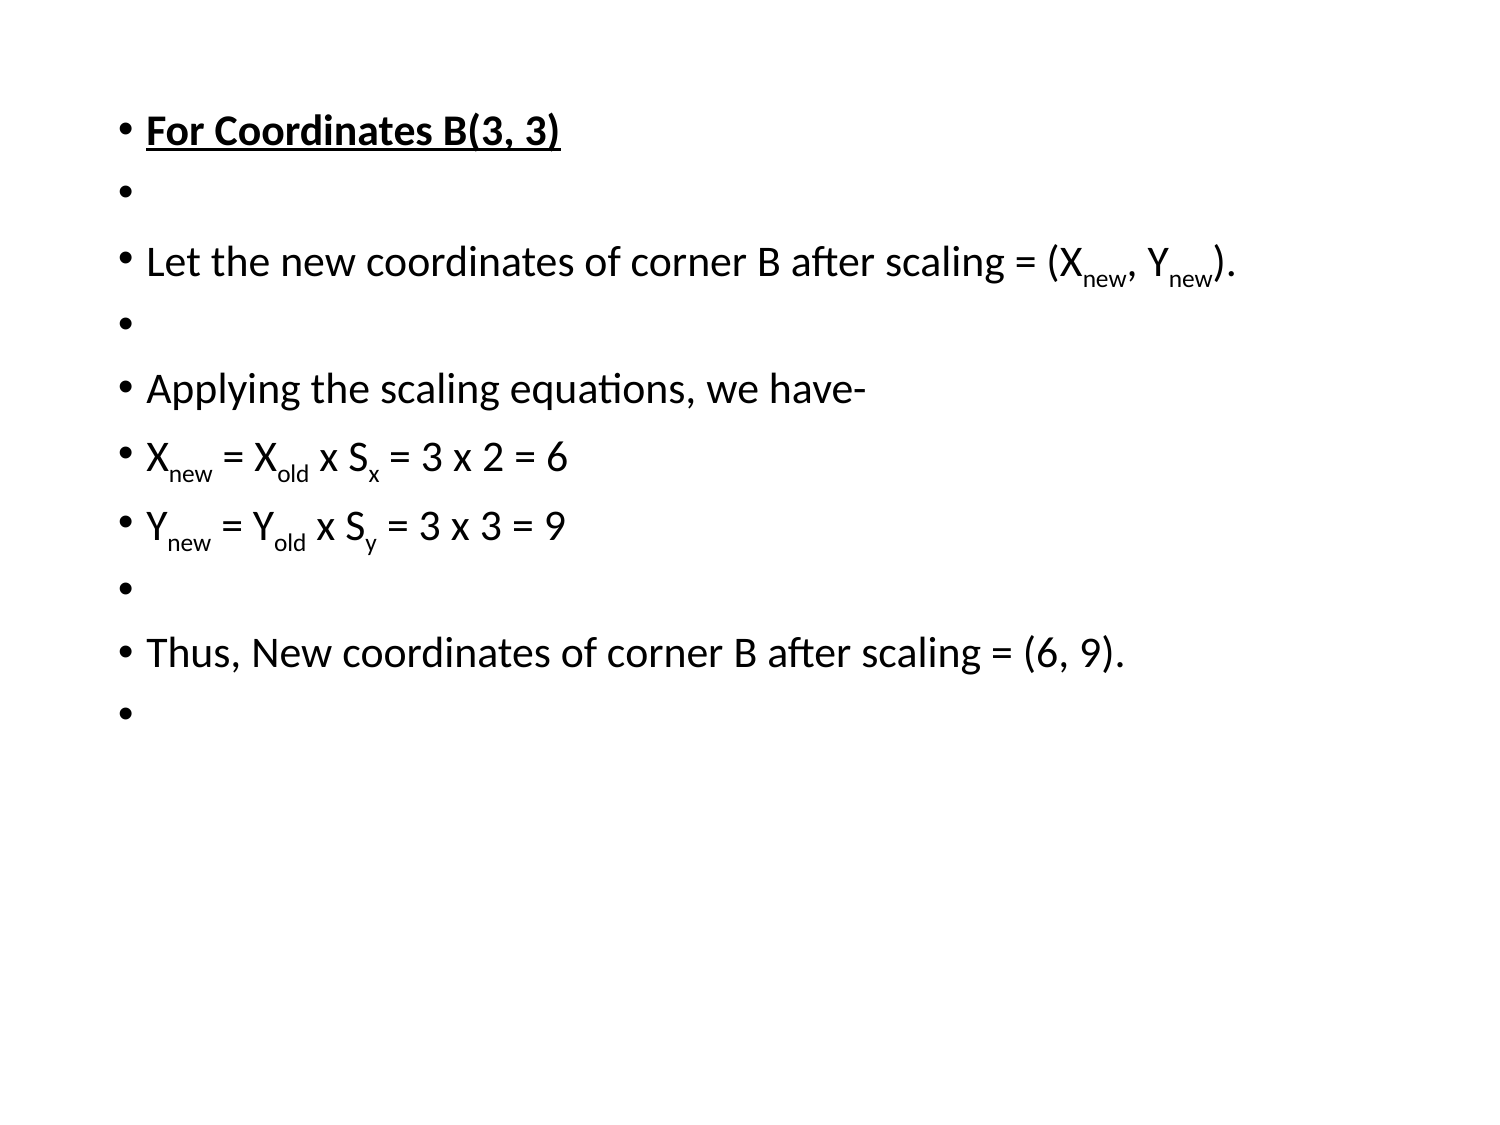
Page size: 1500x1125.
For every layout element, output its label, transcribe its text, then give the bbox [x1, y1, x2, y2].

list For Coordinates B(3, 3) Let the new coordinates of corner B after scaling = (Xnew, Ynew). Applying the scaling equations, we have- Xnew = Xold x Sx = 3 x 2 = 6 Ynew = Yold x Sy = 3 x 3 = 9 Thus, New coordinates of corner B after scaling = (6, 9). [103, 99, 1397, 1014]
